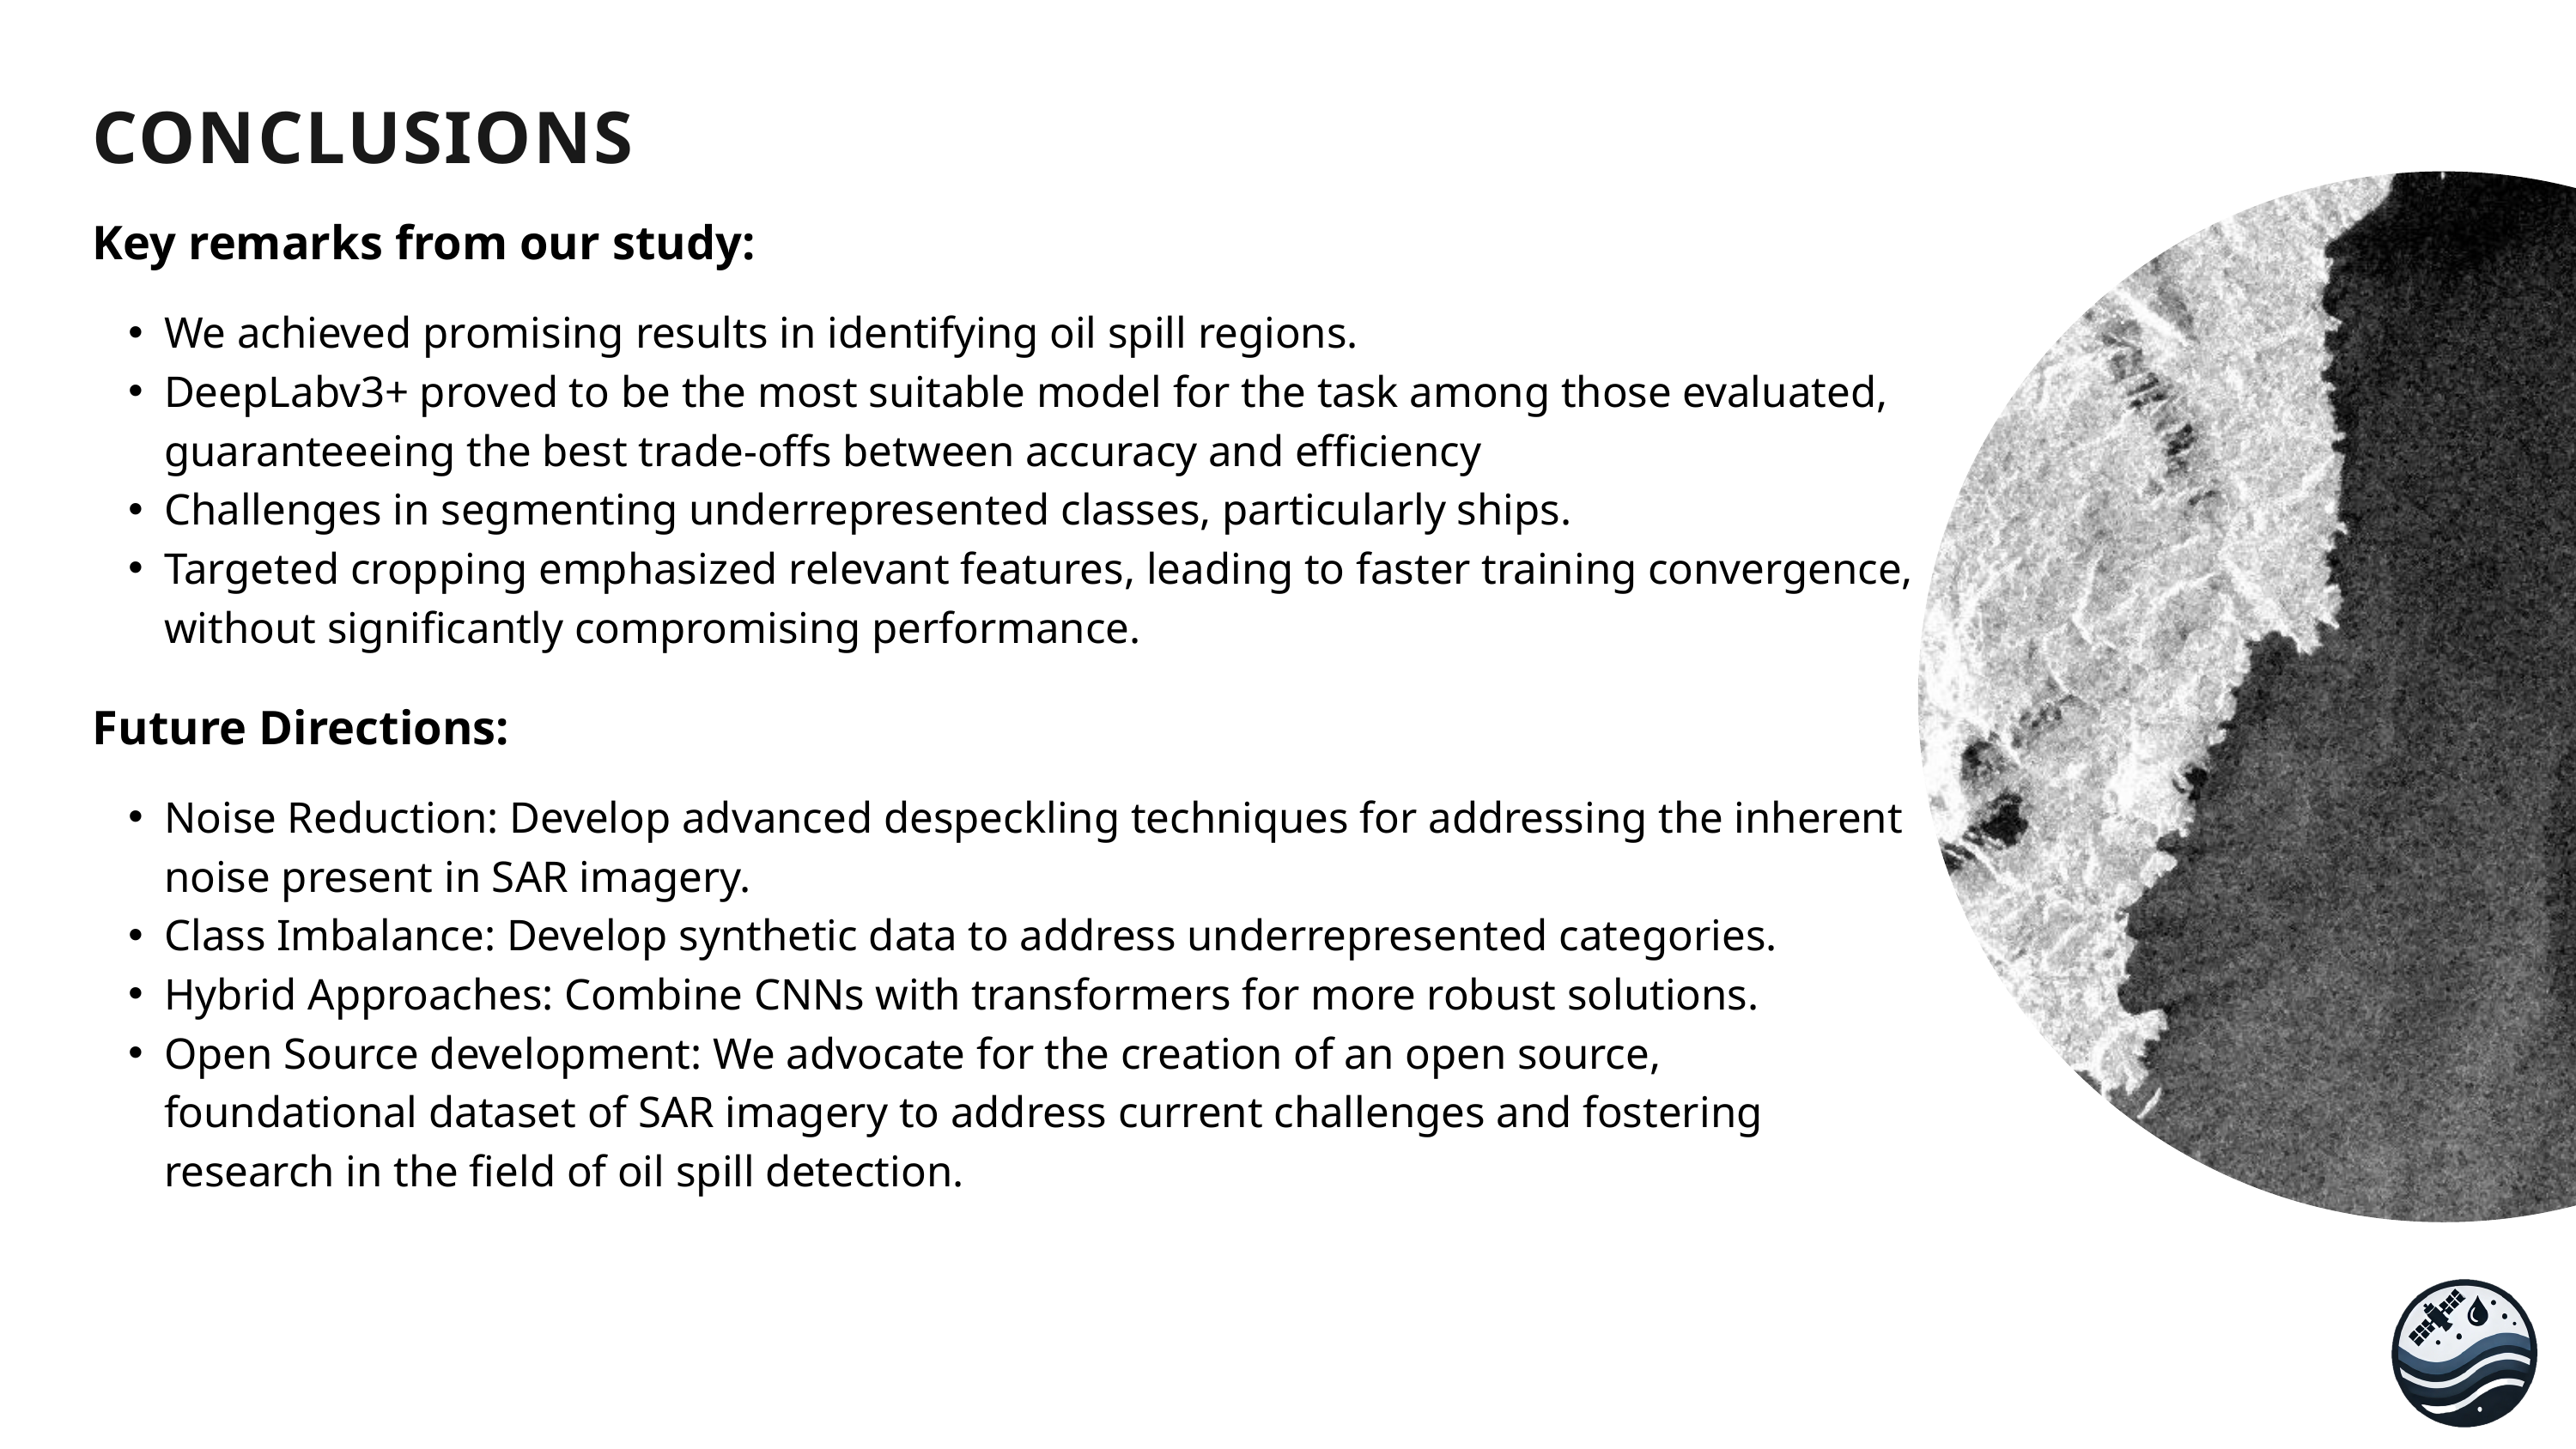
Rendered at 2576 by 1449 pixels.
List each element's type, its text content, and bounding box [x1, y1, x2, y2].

text_box Key remarks from our study: [93, 203, 771, 270]
text_box [2352, 1240, 2576, 1449]
text_box Noise Reduction: Develop advanced despeckling techniques for addressing the inherent noise present in SAR imagery. Class Imbalance: Develop synthetic data to address underrepresented categories. Hybrid Approaches: Combine CNNs with transformers for more robust solutions. Open Source development: We advocate for the creation of an open source, foundational dataset of SAR imagery to address current challenges and fostering research in the field of oil spill detection. [92, 782, 1913, 1196]
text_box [1917, 171, 2576, 1222]
text_box CONCLUSIONS [92, 84, 1288, 179]
text_box Future Directions: [92, 688, 512, 754]
text_box We achieved promising results in identifying oil spill regions. DeepLabv3+ proved to be the most suitable model for the task among those evaluated, guaranteeeing the best trade-offs between accuracy and efficiency Challenges in segmenting underrepresented classes, particularly ships. Targeted cropping emphasized relevant features, leading to faster training convergence, without significantly compromising performance. [92, 298, 1913, 652]
